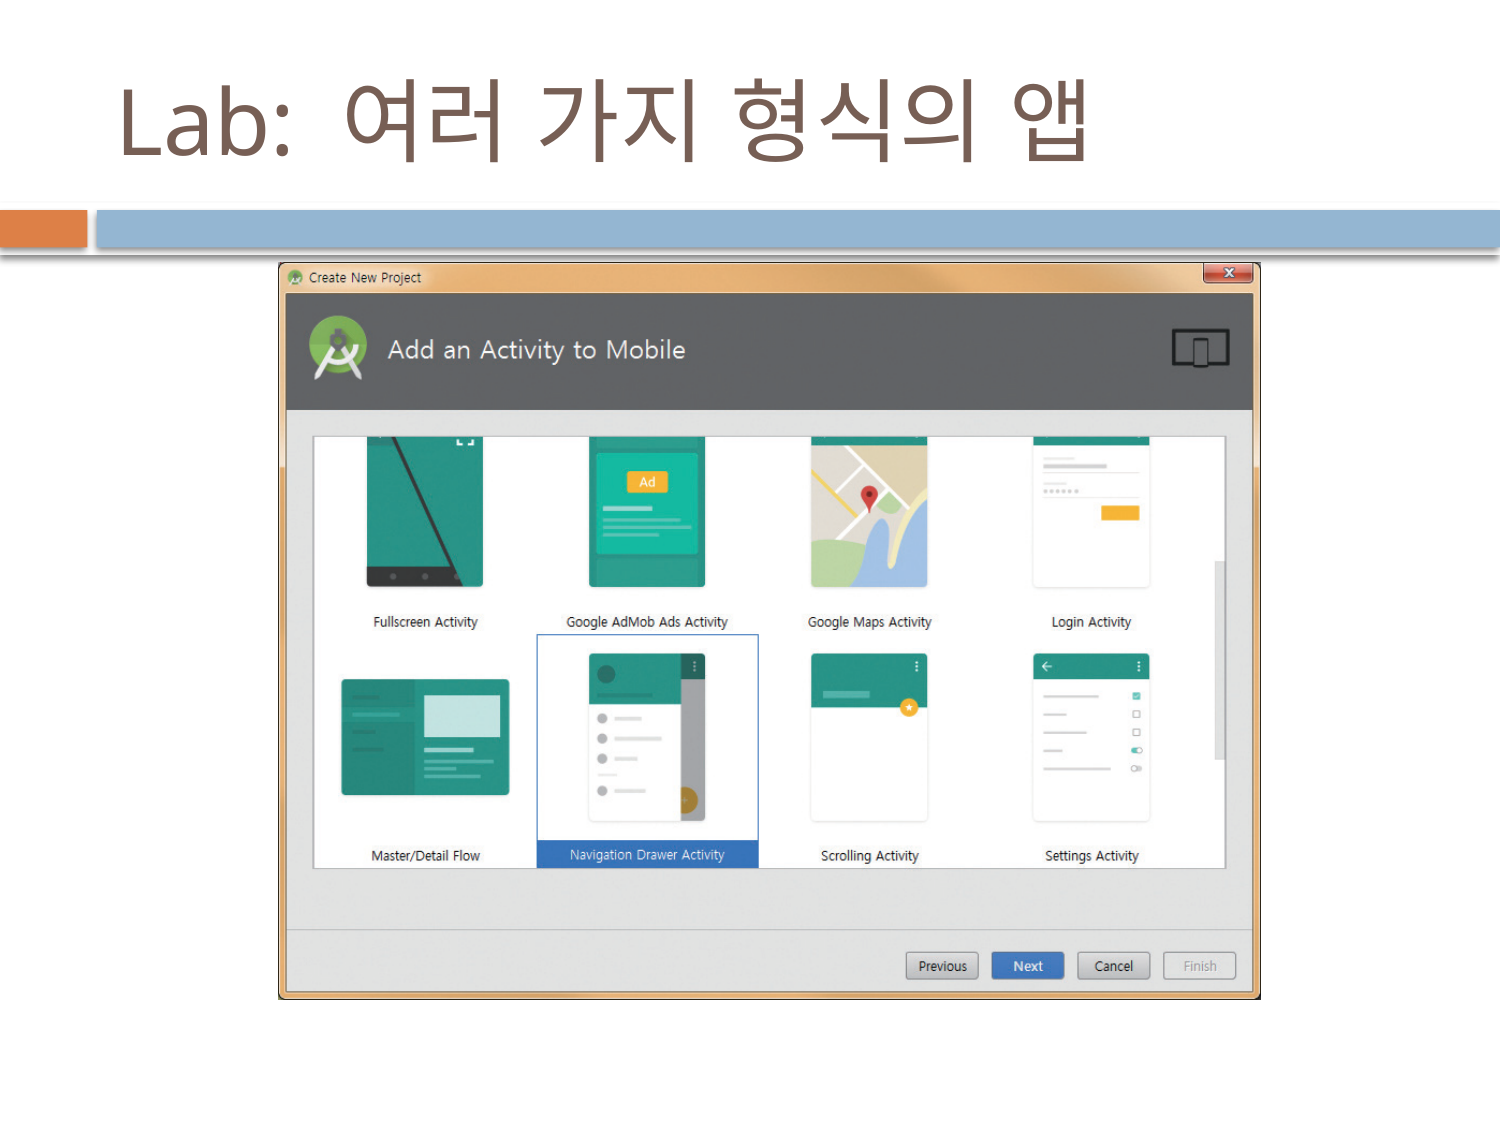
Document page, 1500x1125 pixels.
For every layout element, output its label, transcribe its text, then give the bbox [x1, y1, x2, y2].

title Lab: 여러 가지 형식의 앱 [100, 37, 1438, 200]
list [278, 262, 1261, 1001]
